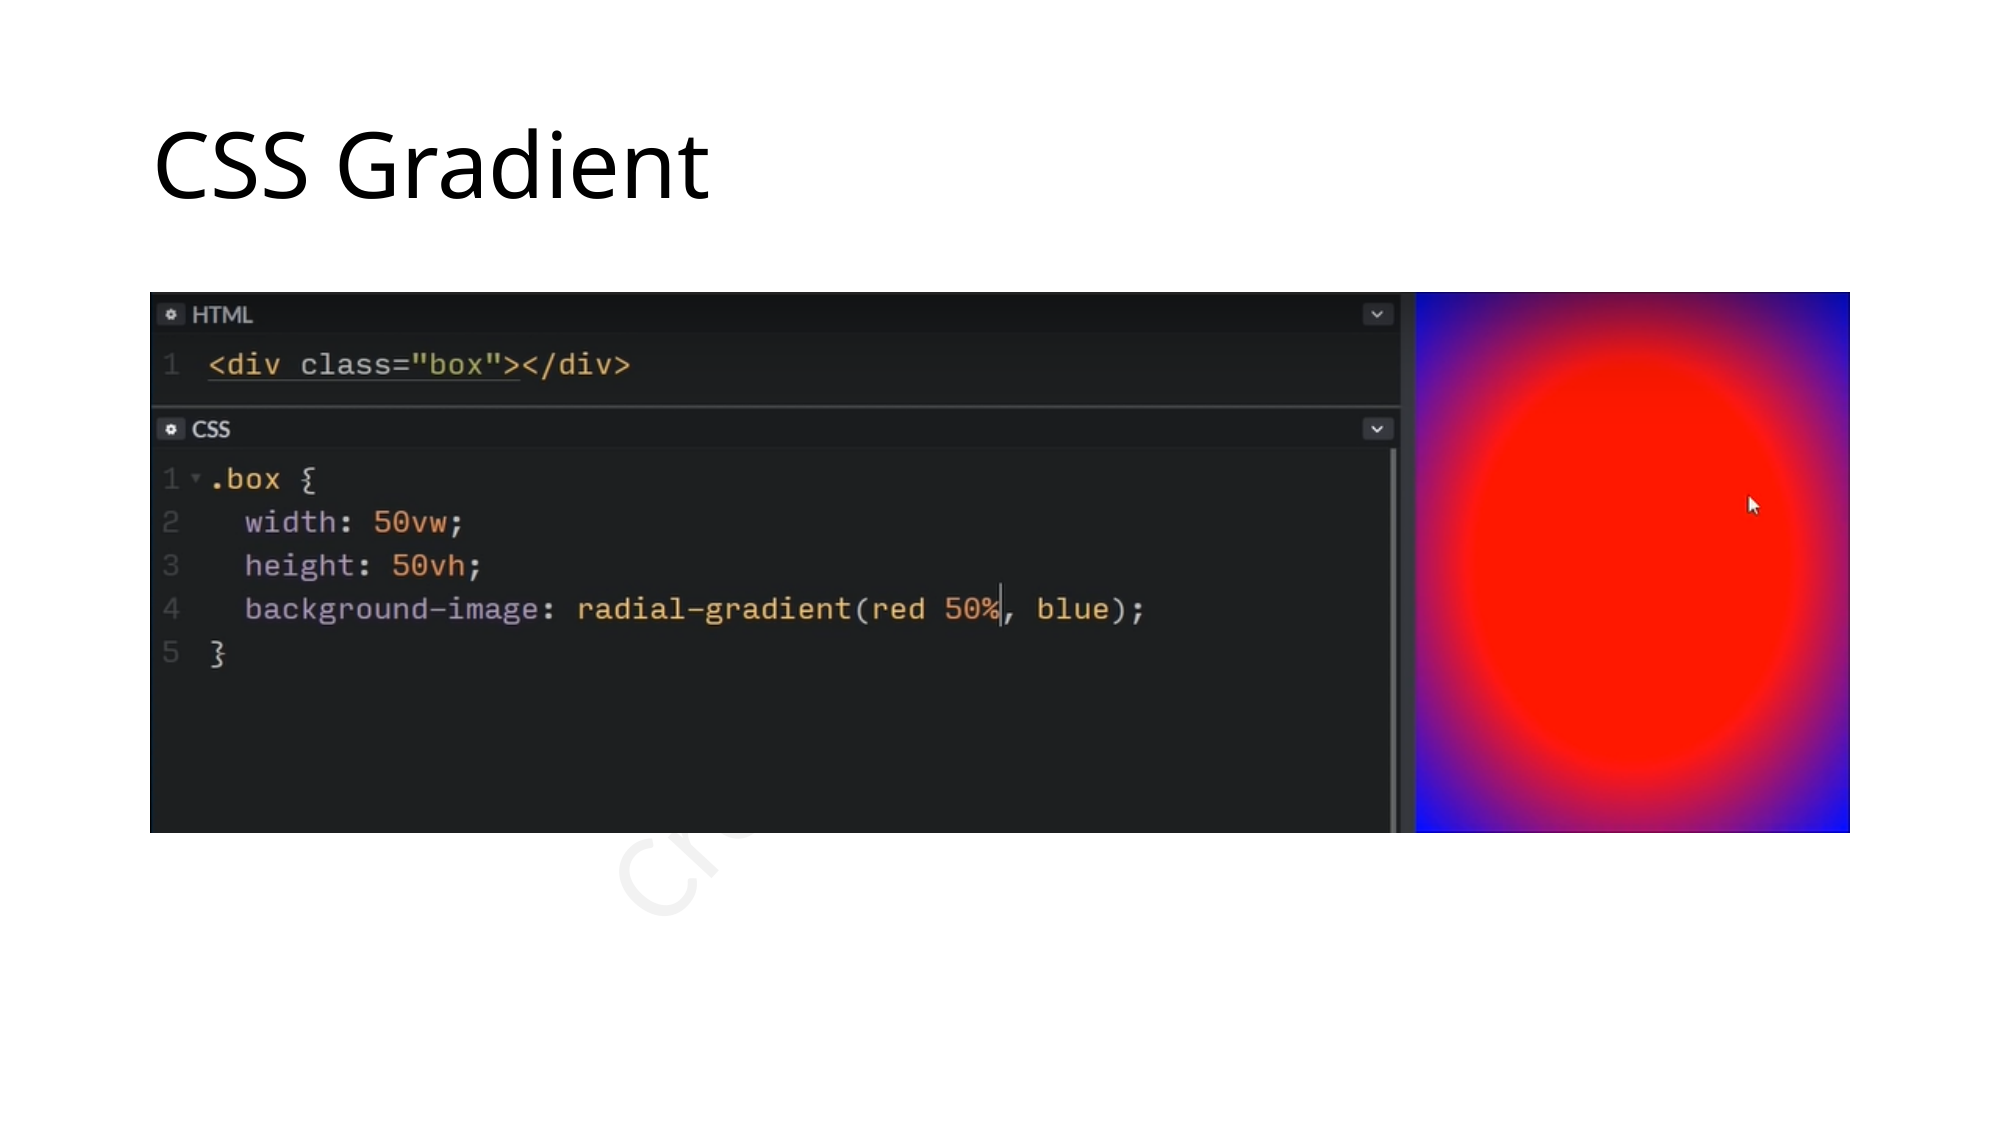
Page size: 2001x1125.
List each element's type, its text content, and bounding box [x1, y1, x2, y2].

title CSS Gradient [137, 59, 1863, 278]
picture [150, 292, 1850, 833]
